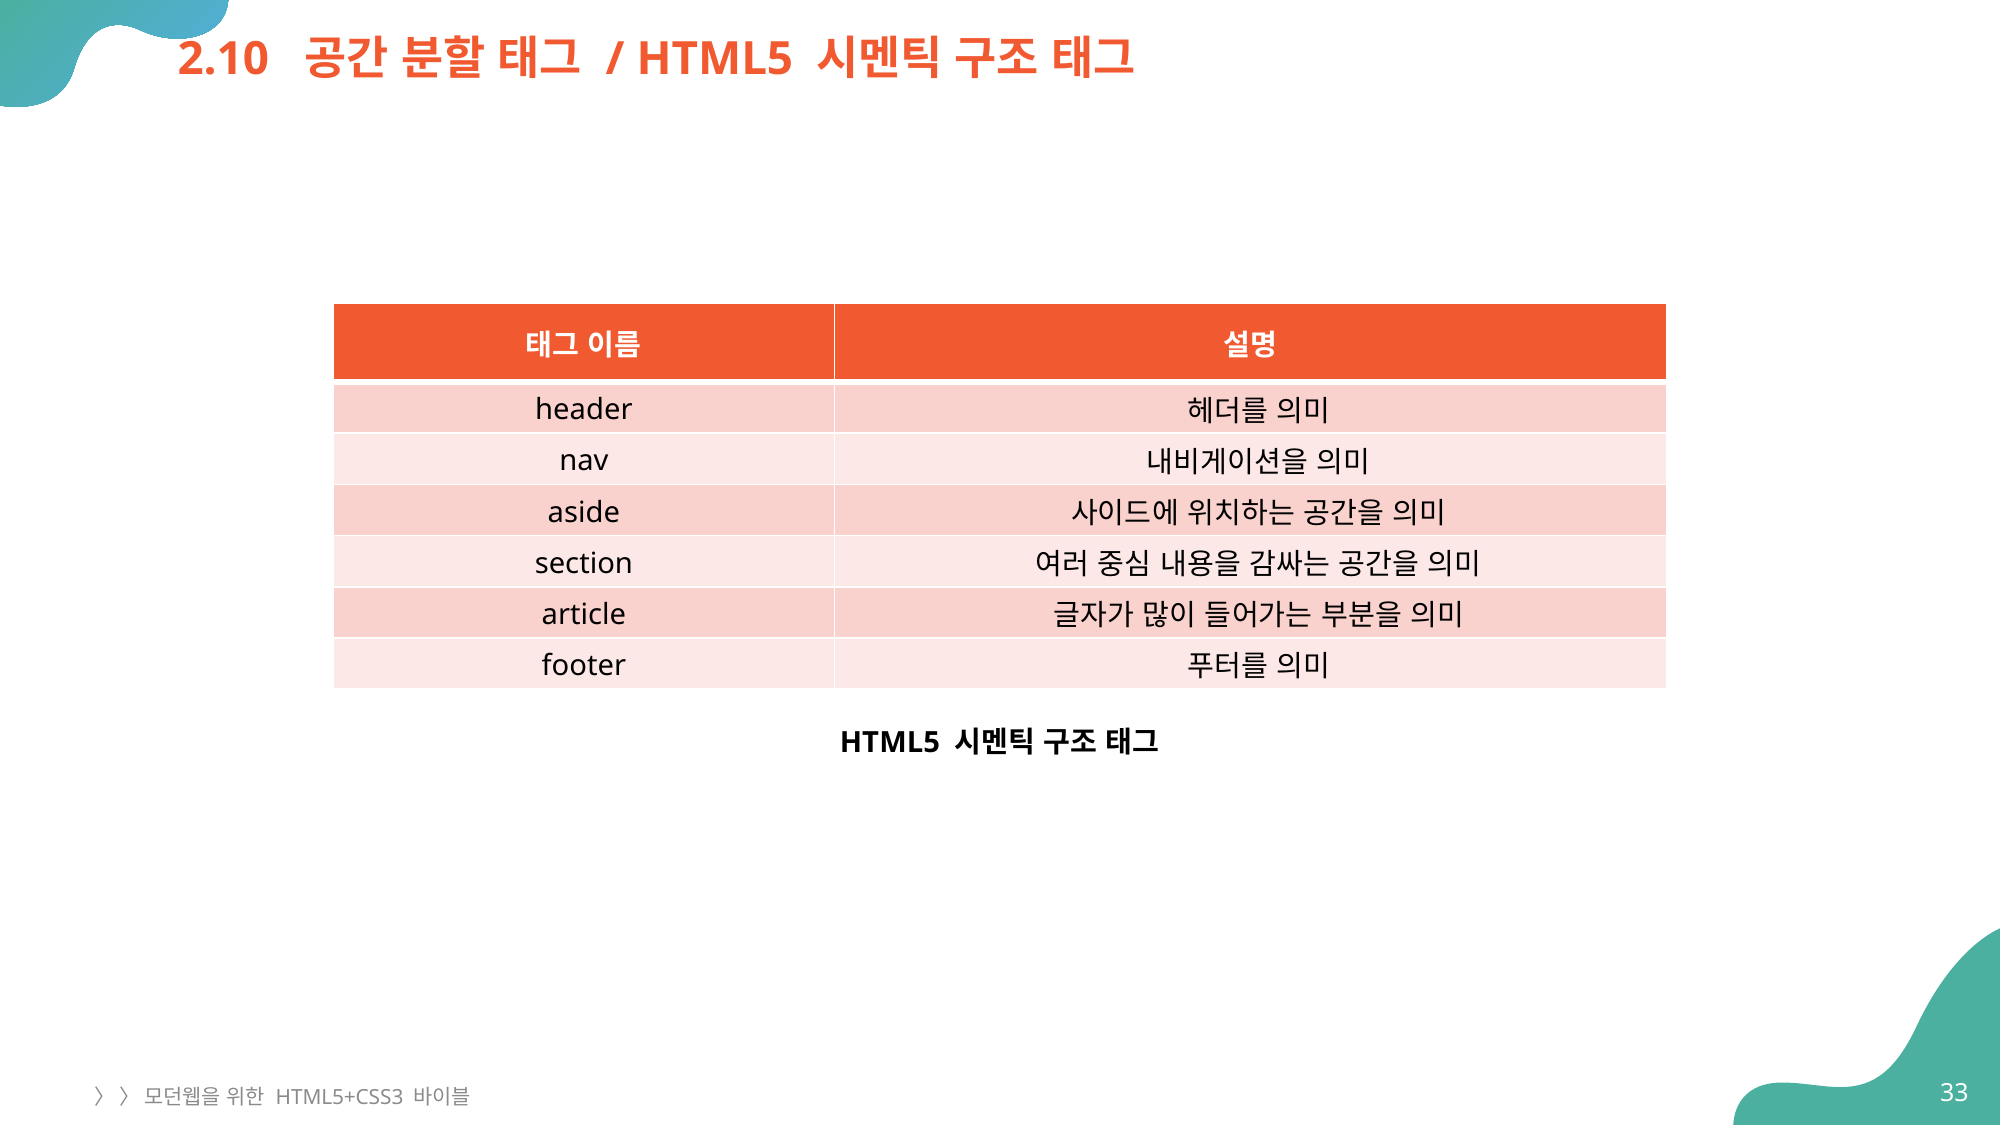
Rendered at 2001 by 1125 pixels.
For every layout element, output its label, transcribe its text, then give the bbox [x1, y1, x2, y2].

table_cell header [334, 385, 834, 432]
table_cell 글자가 많이 들어가는 부분을 의미 [835, 588, 1666, 637]
table_cell nav [334, 434, 834, 484]
slide_number 33 [1917, 1063, 1984, 1124]
table_header 태그 이름 [334, 304, 834, 379]
table_cell 사이드에 위치하는 공간을 의미 [835, 485, 1666, 535]
table_cell article [334, 588, 834, 637]
table_cell 내비게이션을 의미 [835, 434, 1666, 484]
table_cell section [334, 536, 834, 586]
table_cell 헤더를 의미 [835, 385, 1666, 432]
table_cell 여러 중심 내용을 감싸는 공간을 의미 [835, 536, 1666, 586]
footer 〉 〉 모던웹을 위한 HTML5+CSS3 바이블 [79, 1078, 755, 1114]
table_header 설명 [835, 304, 1666, 379]
table_cell footer [334, 639, 834, 688]
text_box HTML5 시멘틱 구조 태그 [824, 715, 1175, 766]
table_cell 푸터를 의미 [835, 639, 1666, 688]
table_cell aside [334, 485, 834, 535]
title 2.10 공간 분할 태그 / HTML5 시멘틱 구조 태그 [162, 27, 2000, 93]
